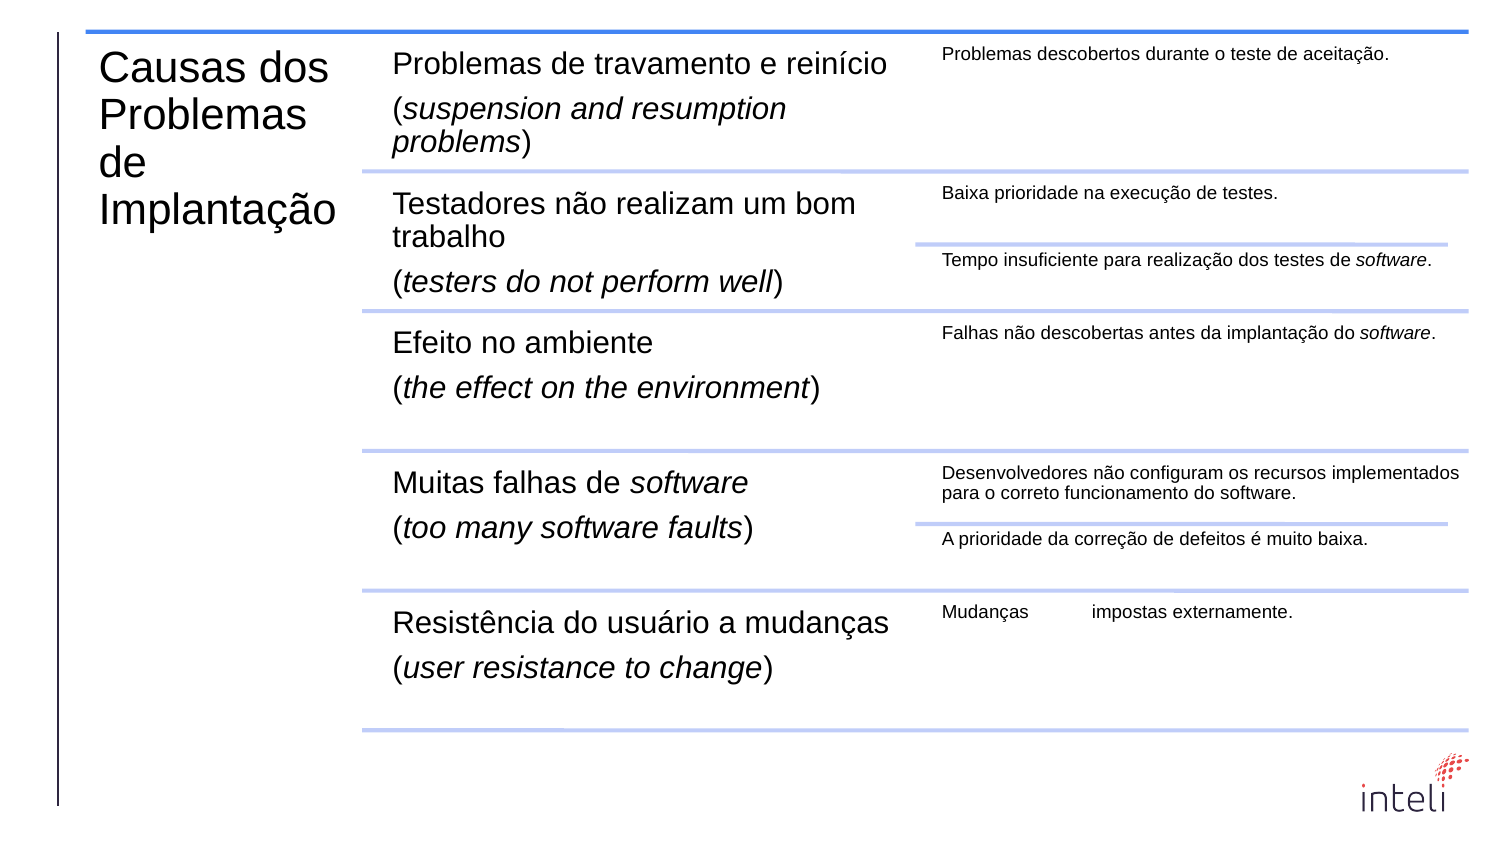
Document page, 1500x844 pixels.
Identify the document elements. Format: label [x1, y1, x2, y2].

text_box [85, 31, 1469, 738]
picture [1361, 753, 1469, 813]
